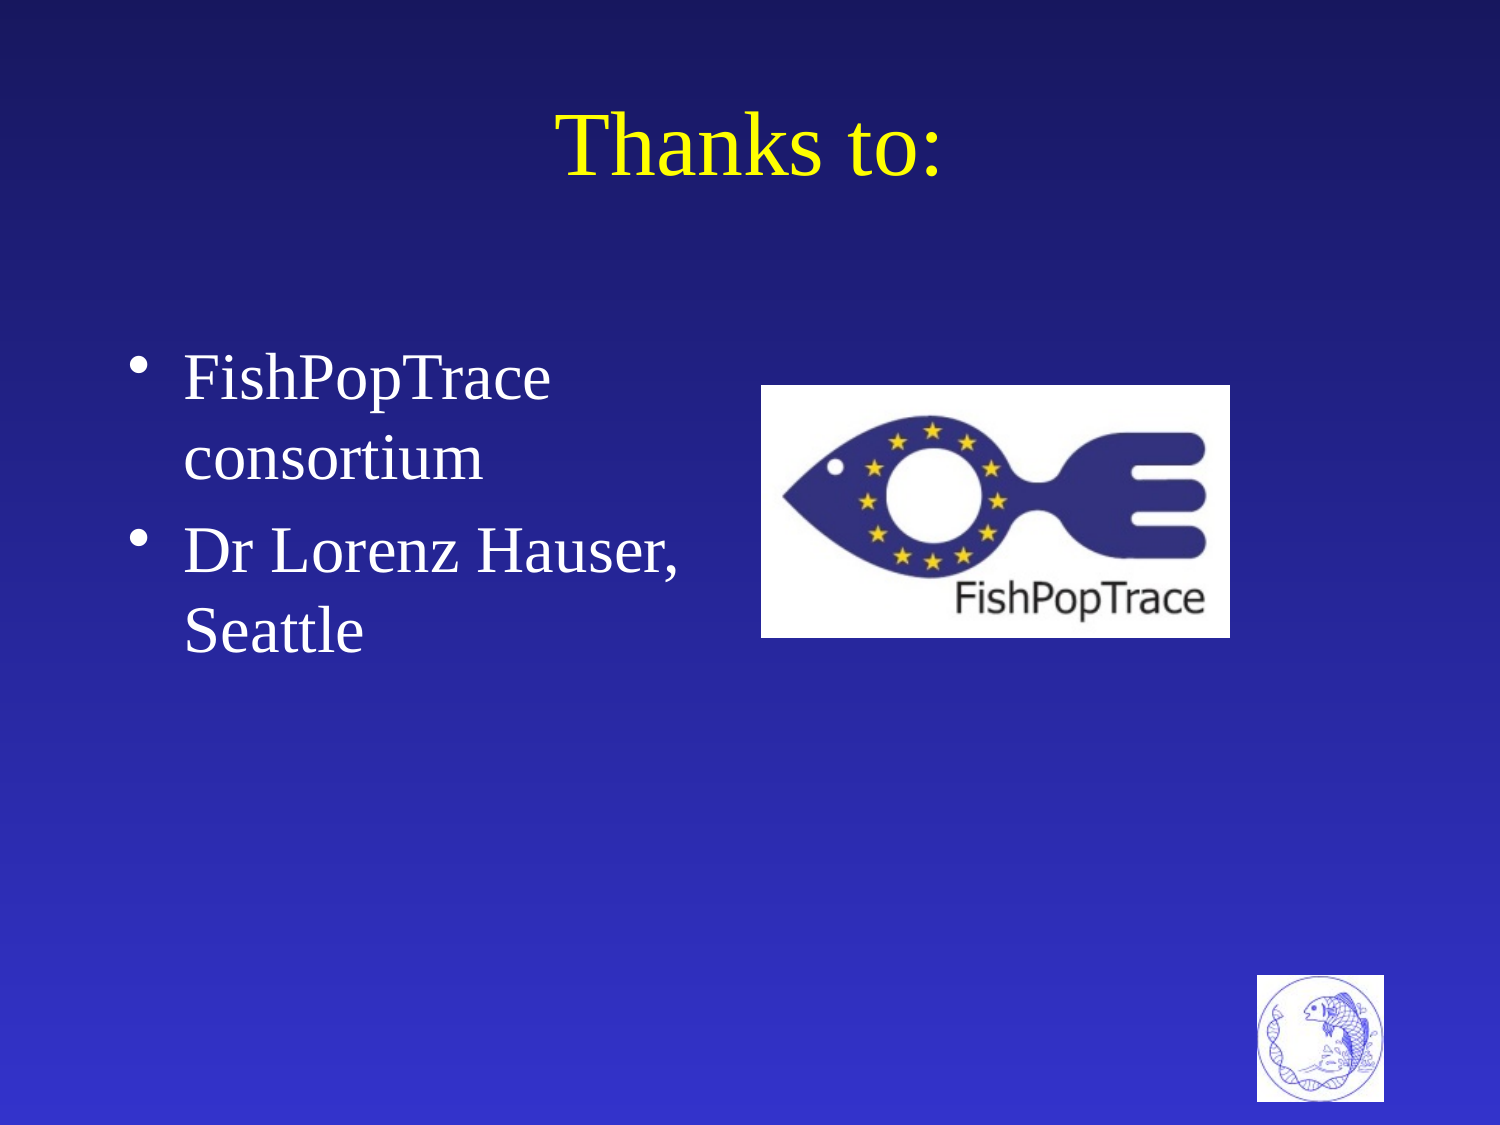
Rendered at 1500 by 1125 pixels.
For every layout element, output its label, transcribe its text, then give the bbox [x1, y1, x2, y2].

picture [1257, 975, 1384, 1102]
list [761, 385, 1230, 638]
title Thanks to: [112, 99, 1388, 288]
list FishPopTrace consortium Dr Lorenz Hauser, Seattle [112, 324, 738, 1001]
